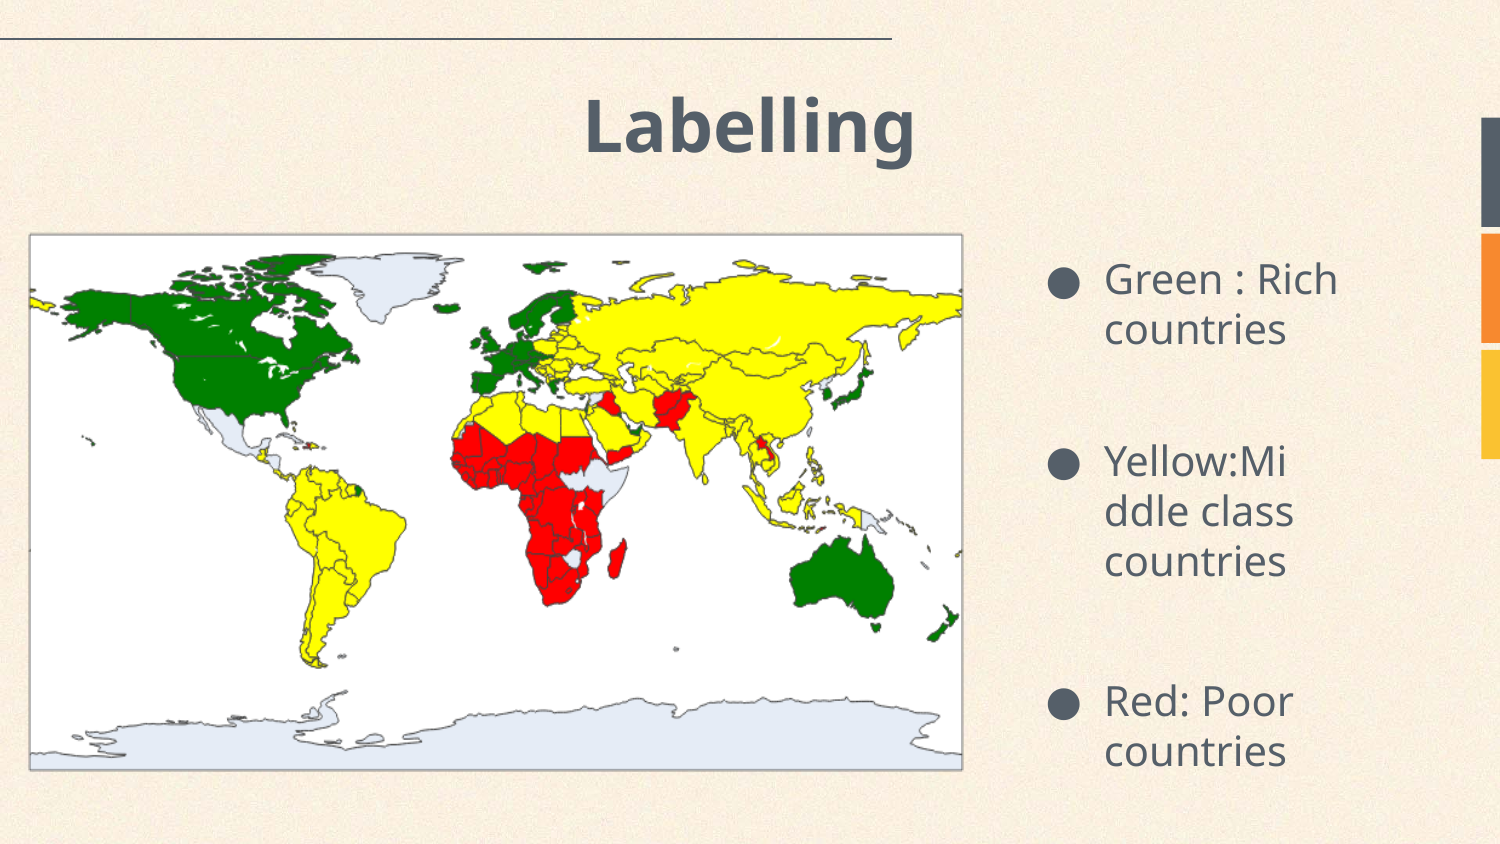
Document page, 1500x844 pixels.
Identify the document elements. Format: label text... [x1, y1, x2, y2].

picture [0, 0, 1500, 844]
text_box Yellow:Middle class countries [1013, 419, 1324, 600]
text_box Green : Rich countries [1013, 237, 1447, 313]
text_box [1075, 313, 1445, 333]
title Labelling [88, 76, 1412, 170]
text_box Red: Poor countries [1013, 659, 1347, 771]
